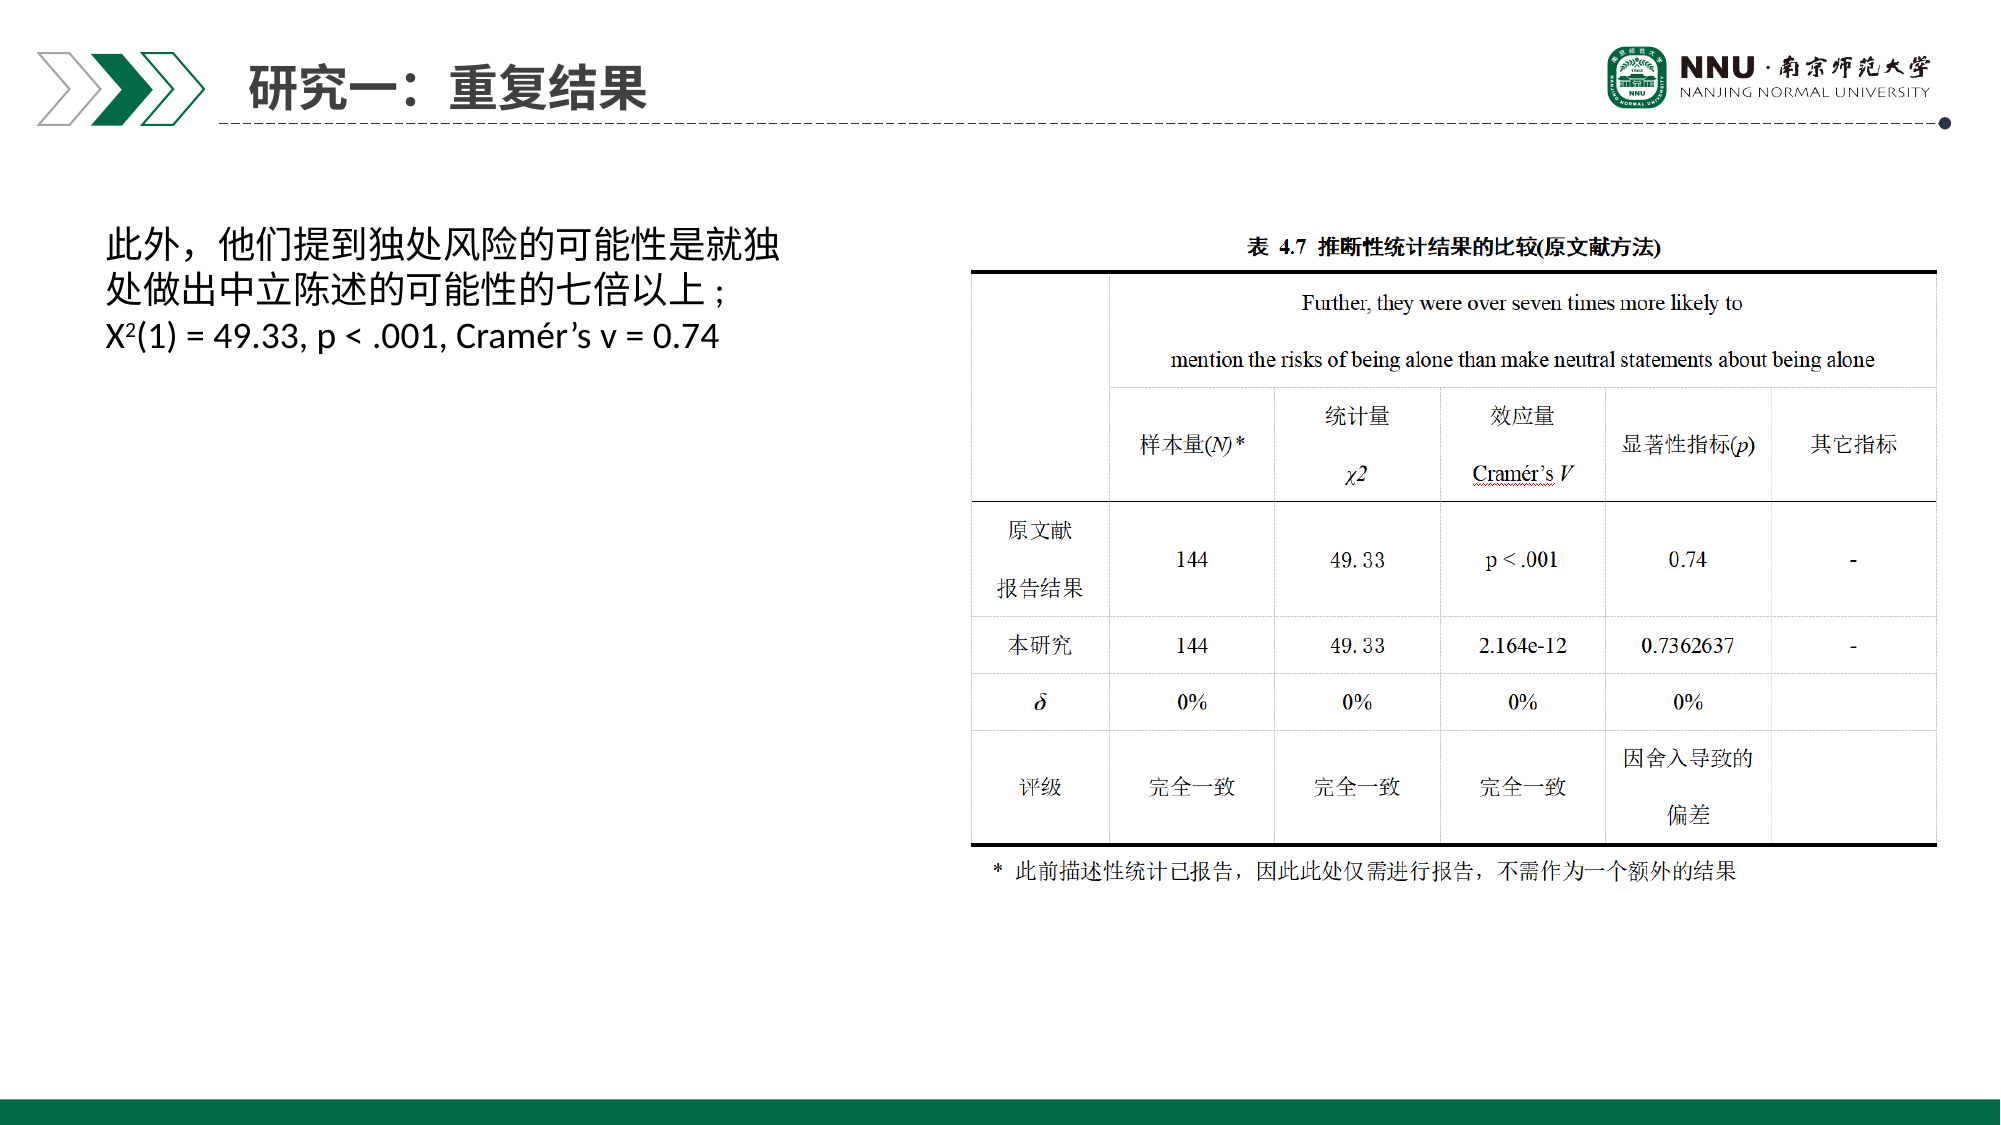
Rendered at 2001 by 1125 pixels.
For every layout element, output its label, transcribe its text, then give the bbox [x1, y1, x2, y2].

text_box [0, 1098, 2000, 1125]
text_box 研究一：重复结果 [233, 49, 664, 122]
text_box [90, 53, 153, 126]
picture [954, 0, 1960, 890]
text_box 此外，他们提到独处风险的可能性是就独处做出中立陈述的可能性的七倍以上; X2(1) = 49.33, p < .001, Cramér’s v = 0.74 [90, 214, 819, 552]
text_box [38, 53, 101, 125]
text_box [142, 53, 205, 125]
